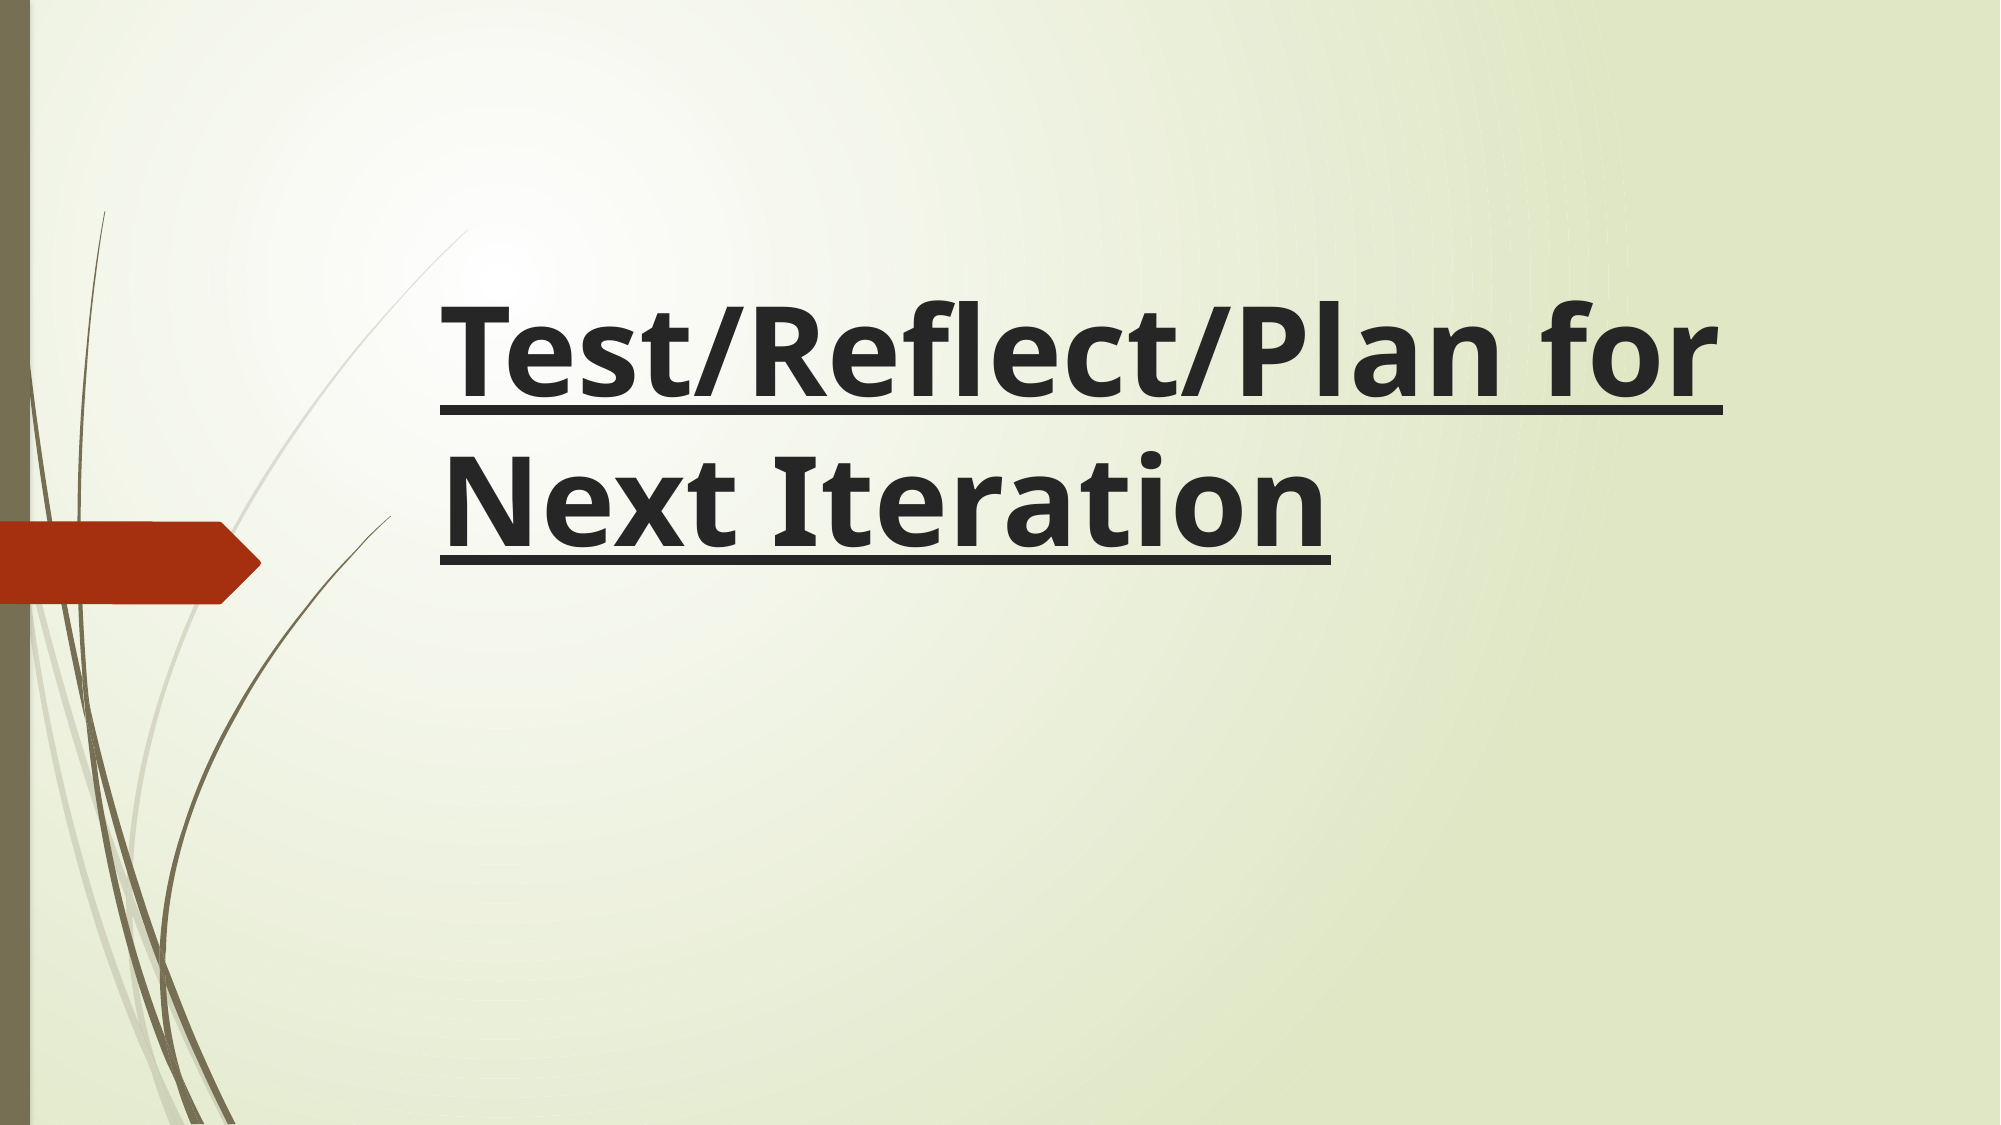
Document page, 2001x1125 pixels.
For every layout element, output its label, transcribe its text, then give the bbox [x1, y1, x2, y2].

title Test/Reflect/Plan for Next Iteration [424, 337, 1888, 579]
